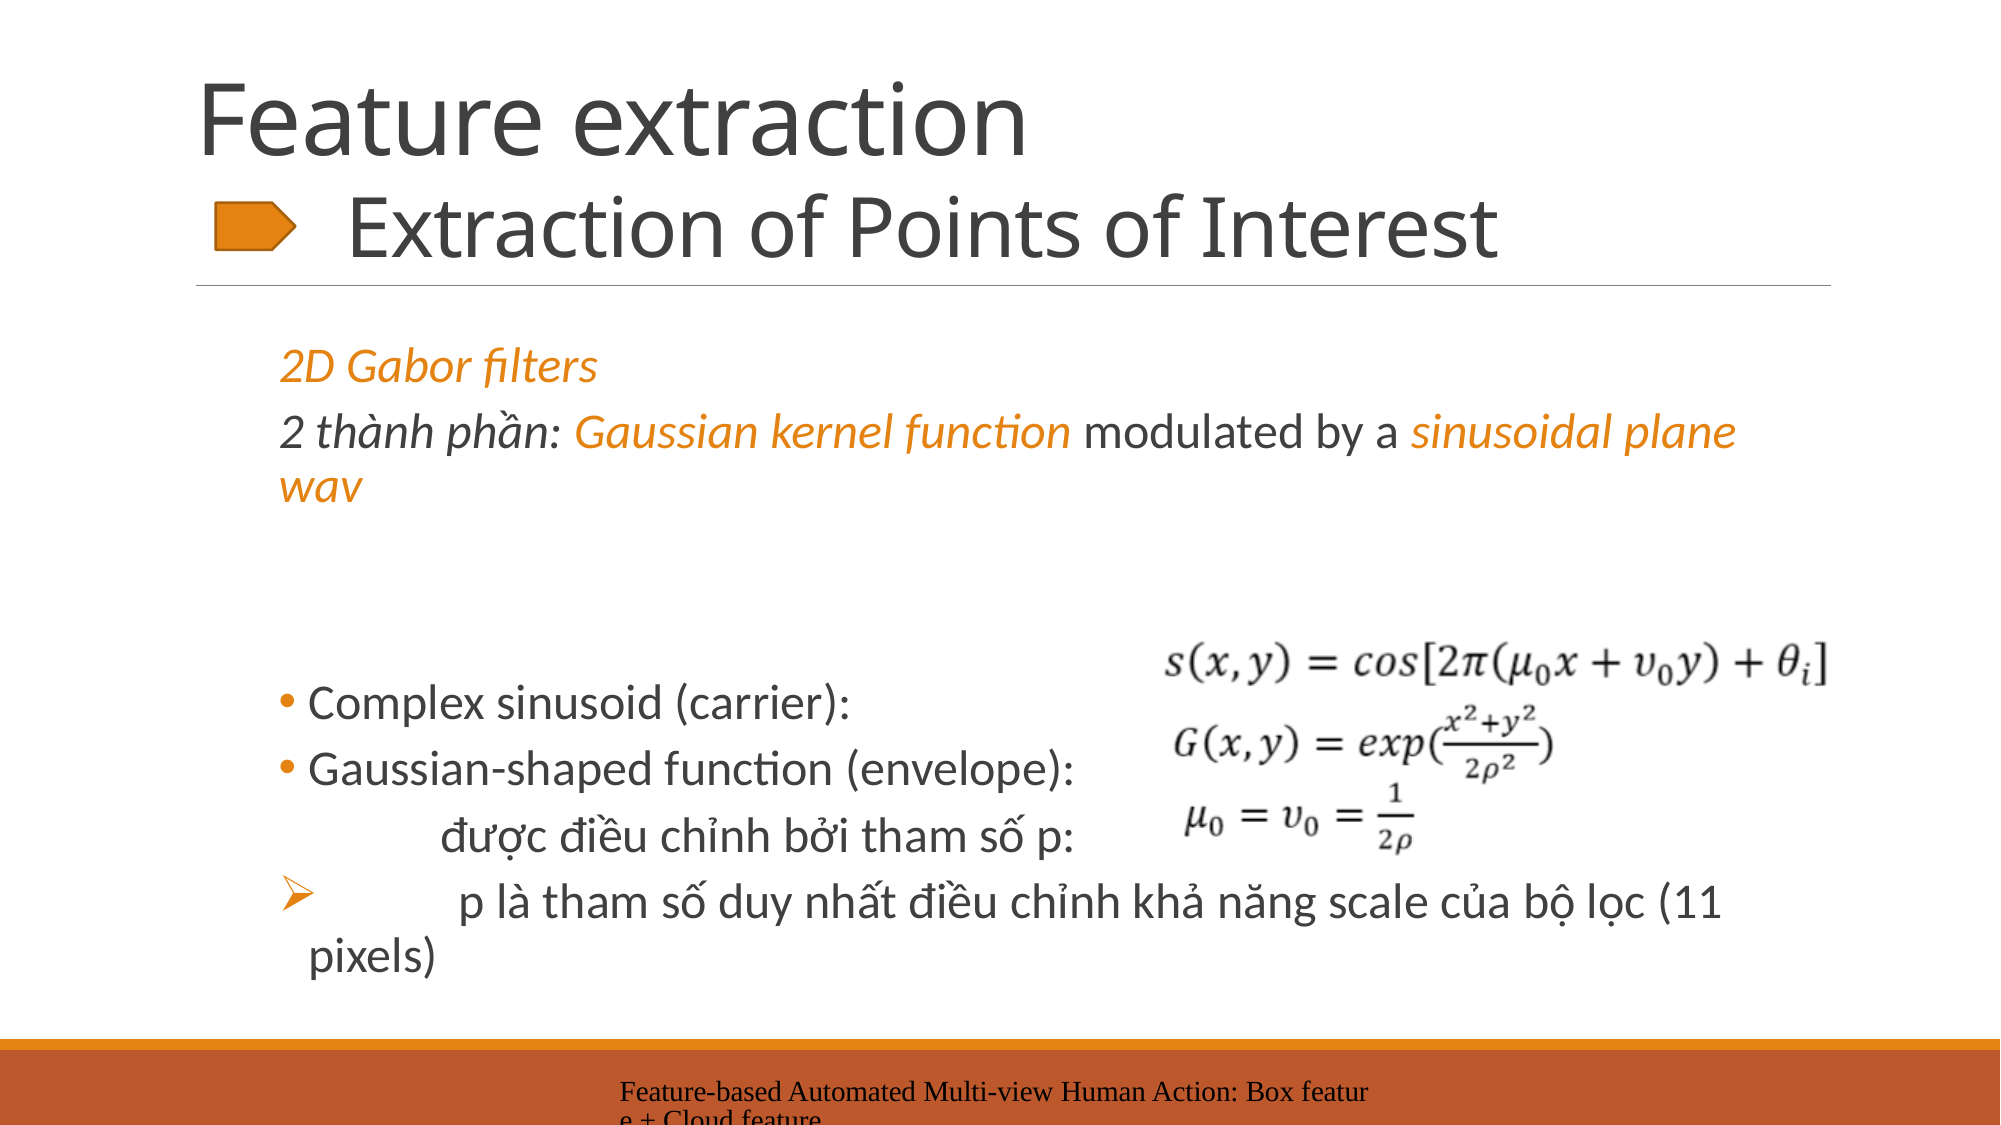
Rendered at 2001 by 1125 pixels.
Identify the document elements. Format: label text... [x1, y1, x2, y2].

footer Feature-based Automated Multi-view Human Action: Box feature + Cloud feature [604, 1059, 1396, 1120]
picture [1159, 639, 1831, 859]
title Feature extraction Extraction of Points of Interest [180, 47, 1830, 285]
text_box [214, 201, 297, 252]
